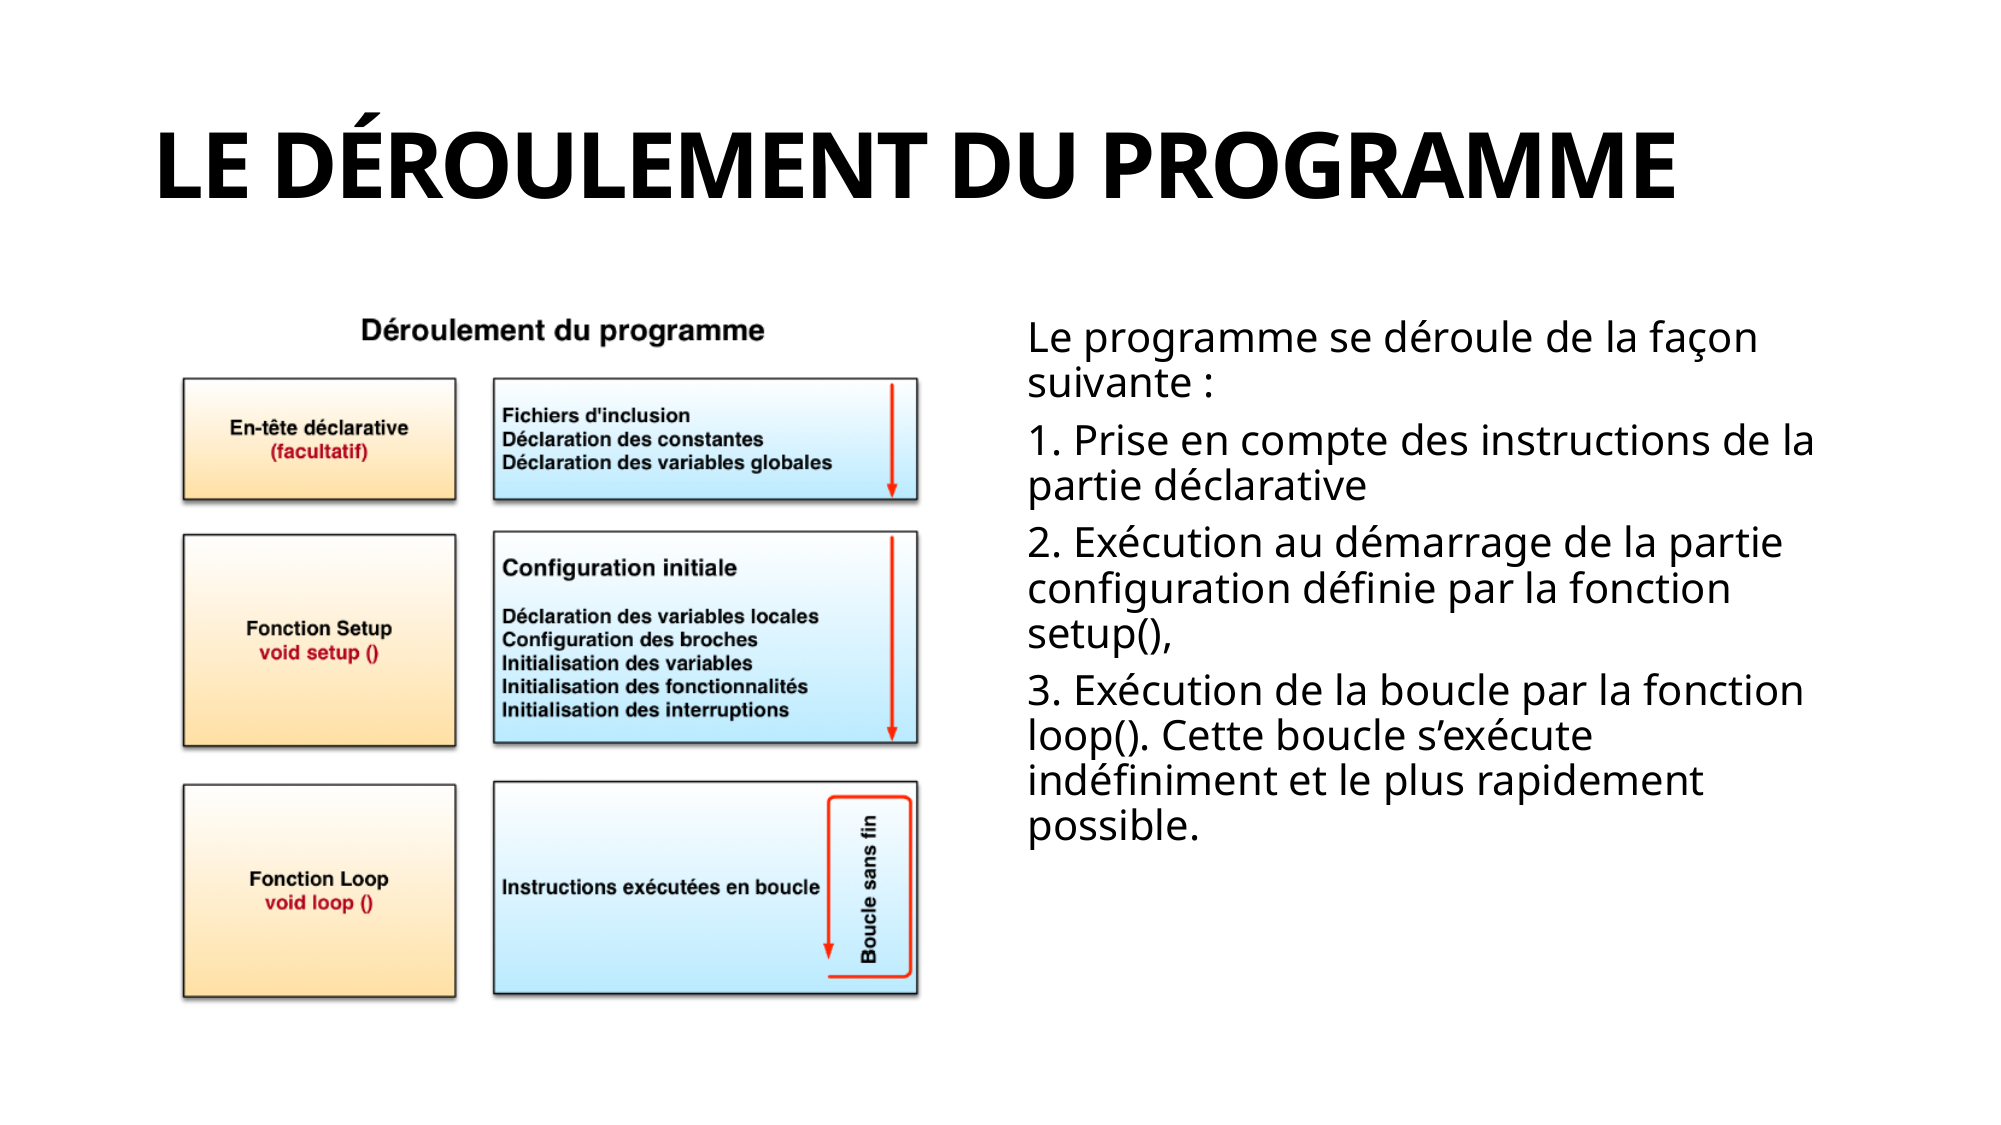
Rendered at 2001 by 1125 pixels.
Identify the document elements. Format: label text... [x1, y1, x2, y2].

text_box Le programme se déroule de la façon suivante : 1. Prise en compte des instructions de la partie déclarative 2. Exécution au démarrage de la partie configuration définie par la fonction setup(), 3. Exécution de la boucle par la fonction loop(). Cette boucle s’exécute indéfiniment et le plus rapidement possible. [1012, 309, 1863, 1016]
title LE DÉROULEMENT DU PROGRAMME [137, 59, 1863, 278]
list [141, 309, 980, 1016]
